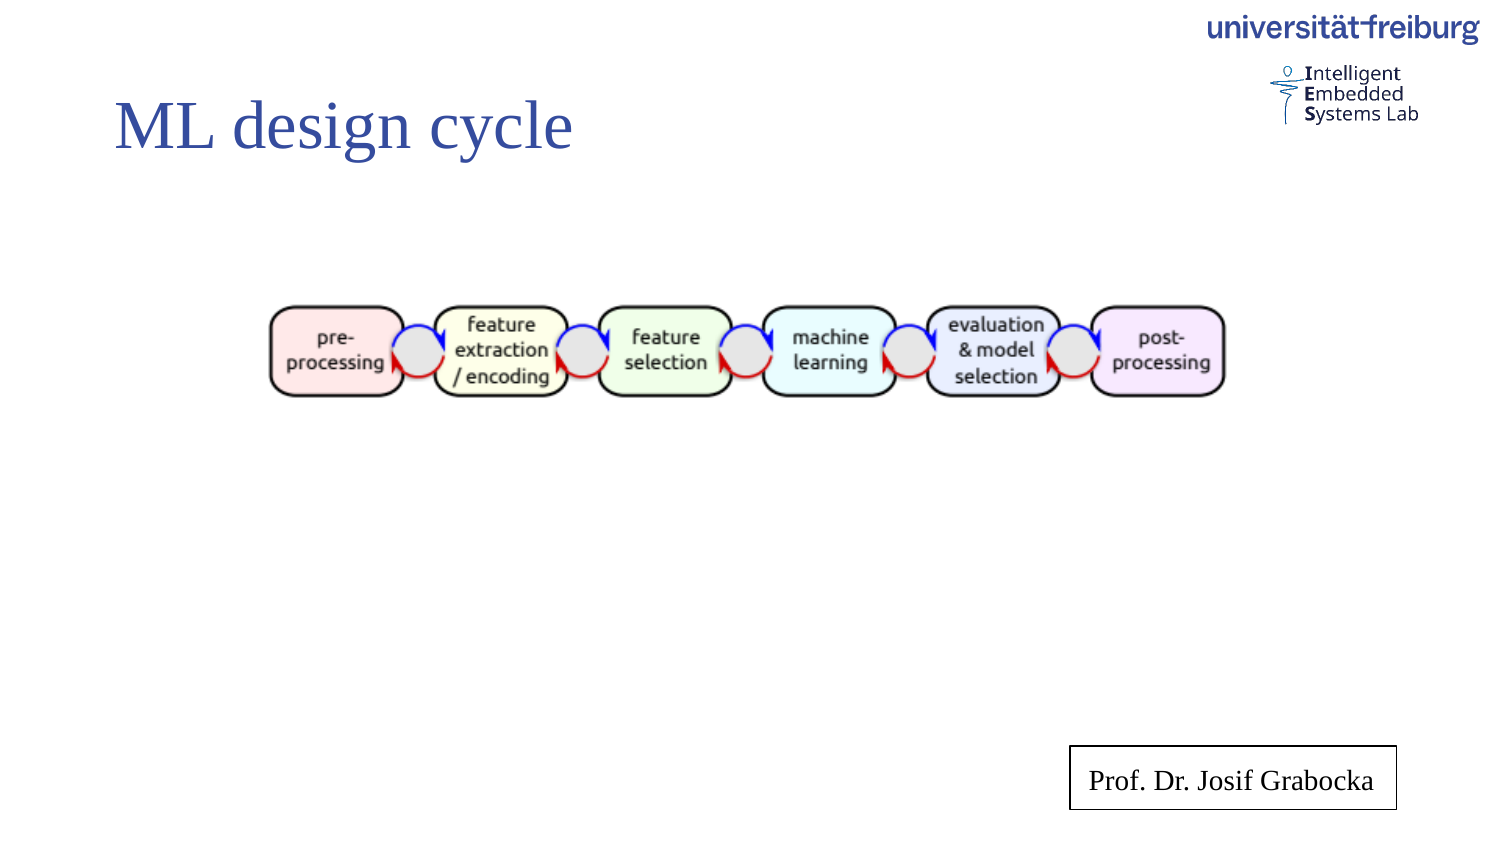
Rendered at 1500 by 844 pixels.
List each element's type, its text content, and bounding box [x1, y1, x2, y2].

title ML design cycle [103, 44, 1397, 208]
text_box Prof. Dr. Josif Grabocka [1069, 746, 1397, 810]
picture [1187, 0, 1500, 125]
picture [252, 258, 1248, 437]
